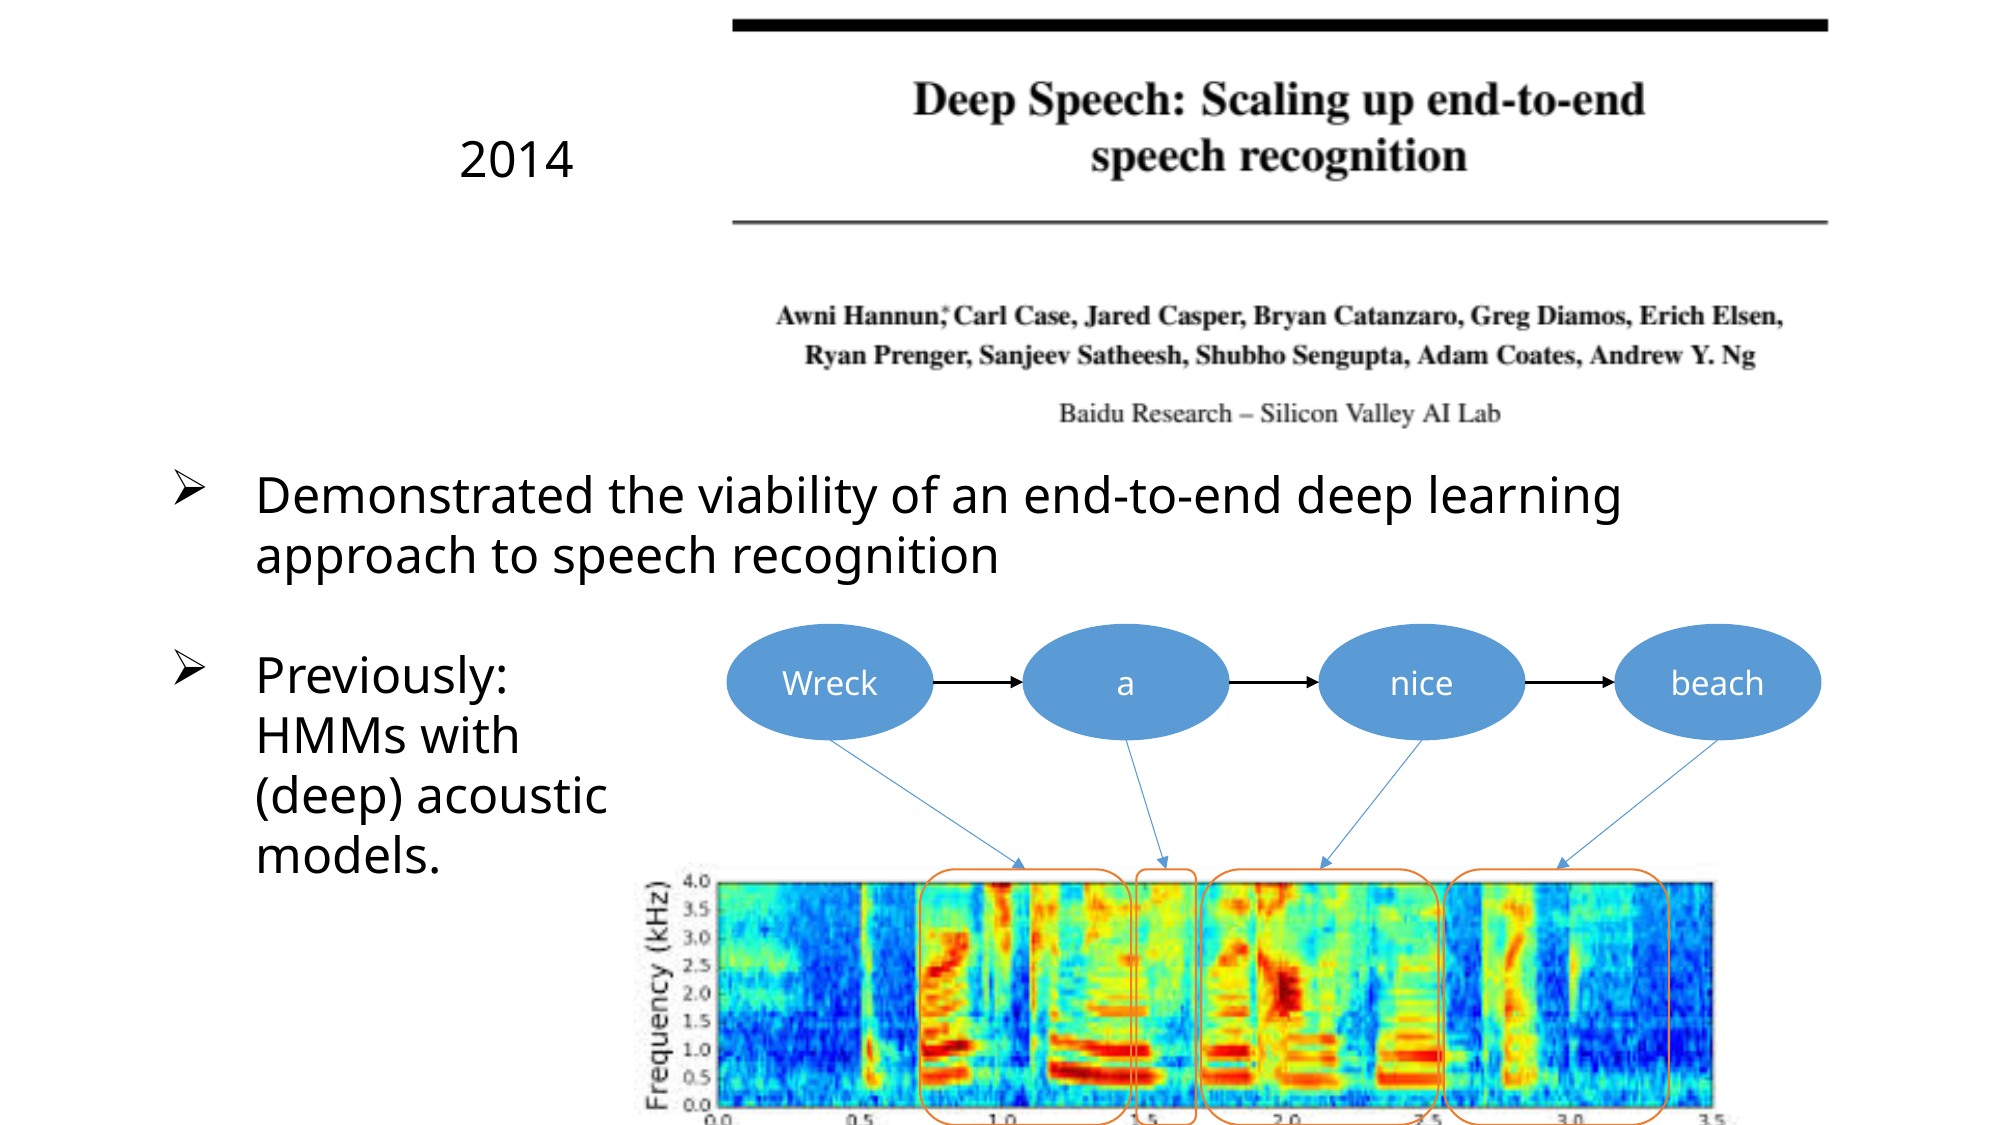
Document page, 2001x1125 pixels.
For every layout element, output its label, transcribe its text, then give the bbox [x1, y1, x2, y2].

picture [677, 0, 1862, 456]
text_box 2014 [444, 120, 589, 196]
text_box Demonstrated the viability of an end-to-end deep learning approach to speech recognition Previously: HMMs with (deep) acoustic models. [155, 456, 1798, 891]
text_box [634, 624, 1821, 1125]
